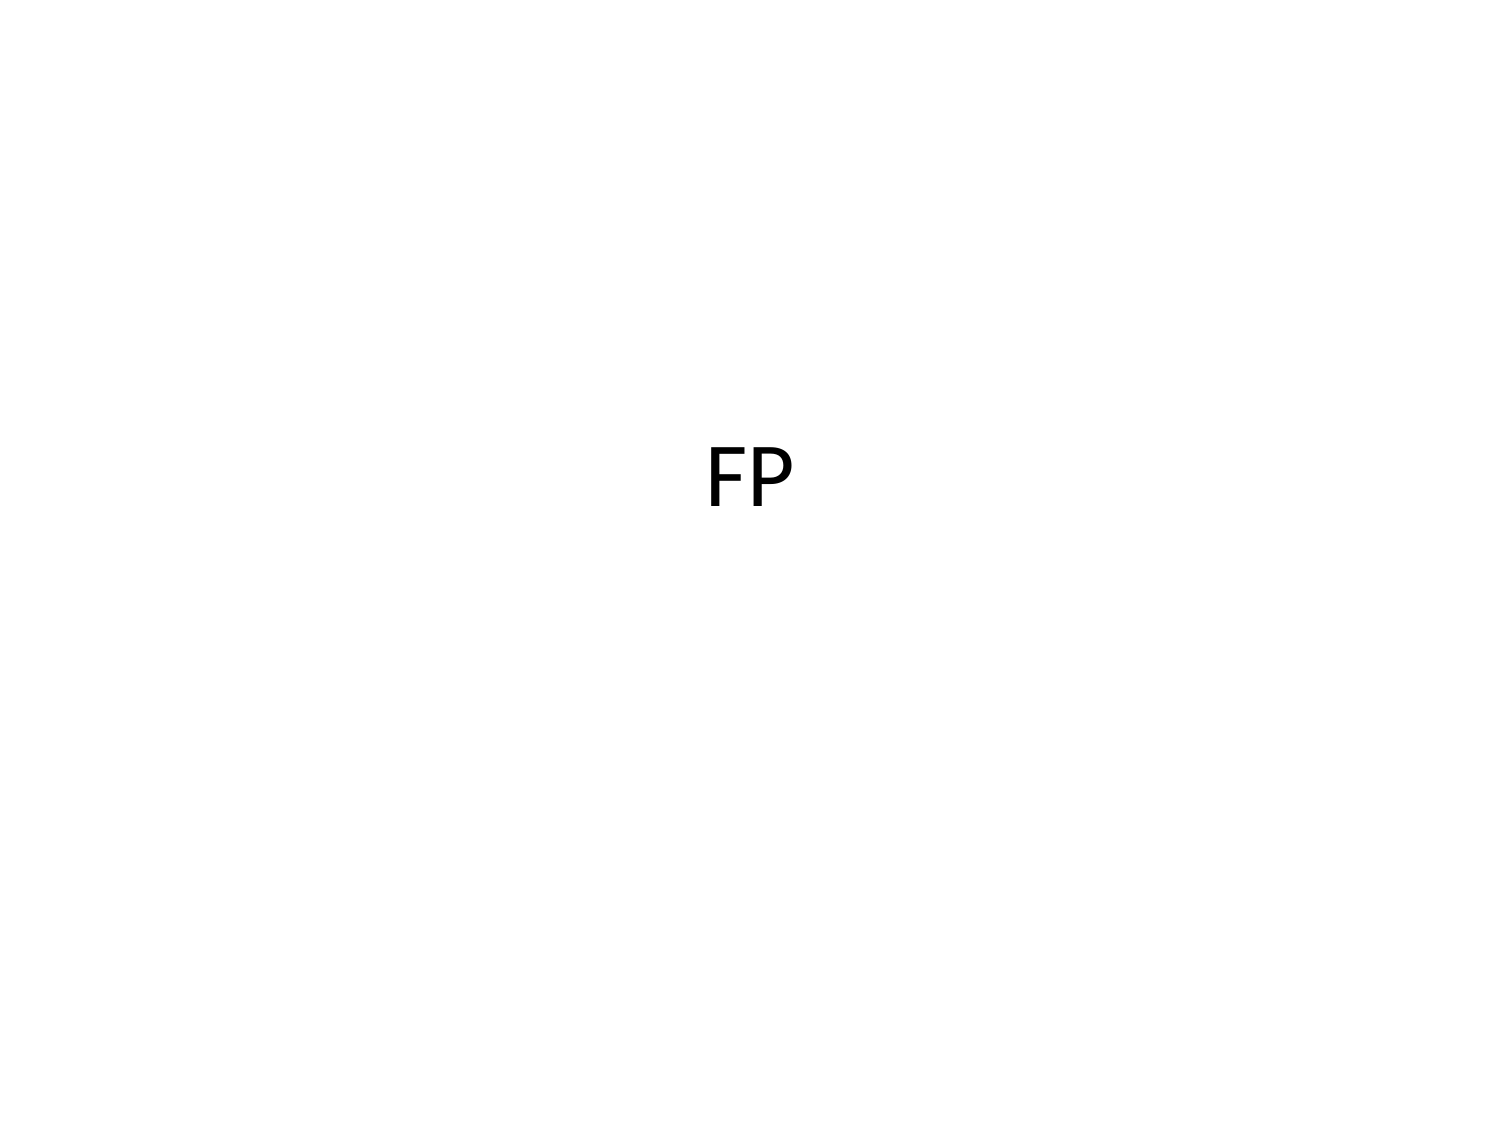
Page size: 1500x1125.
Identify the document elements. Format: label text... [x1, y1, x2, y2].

title FP [112, 349, 1388, 591]
